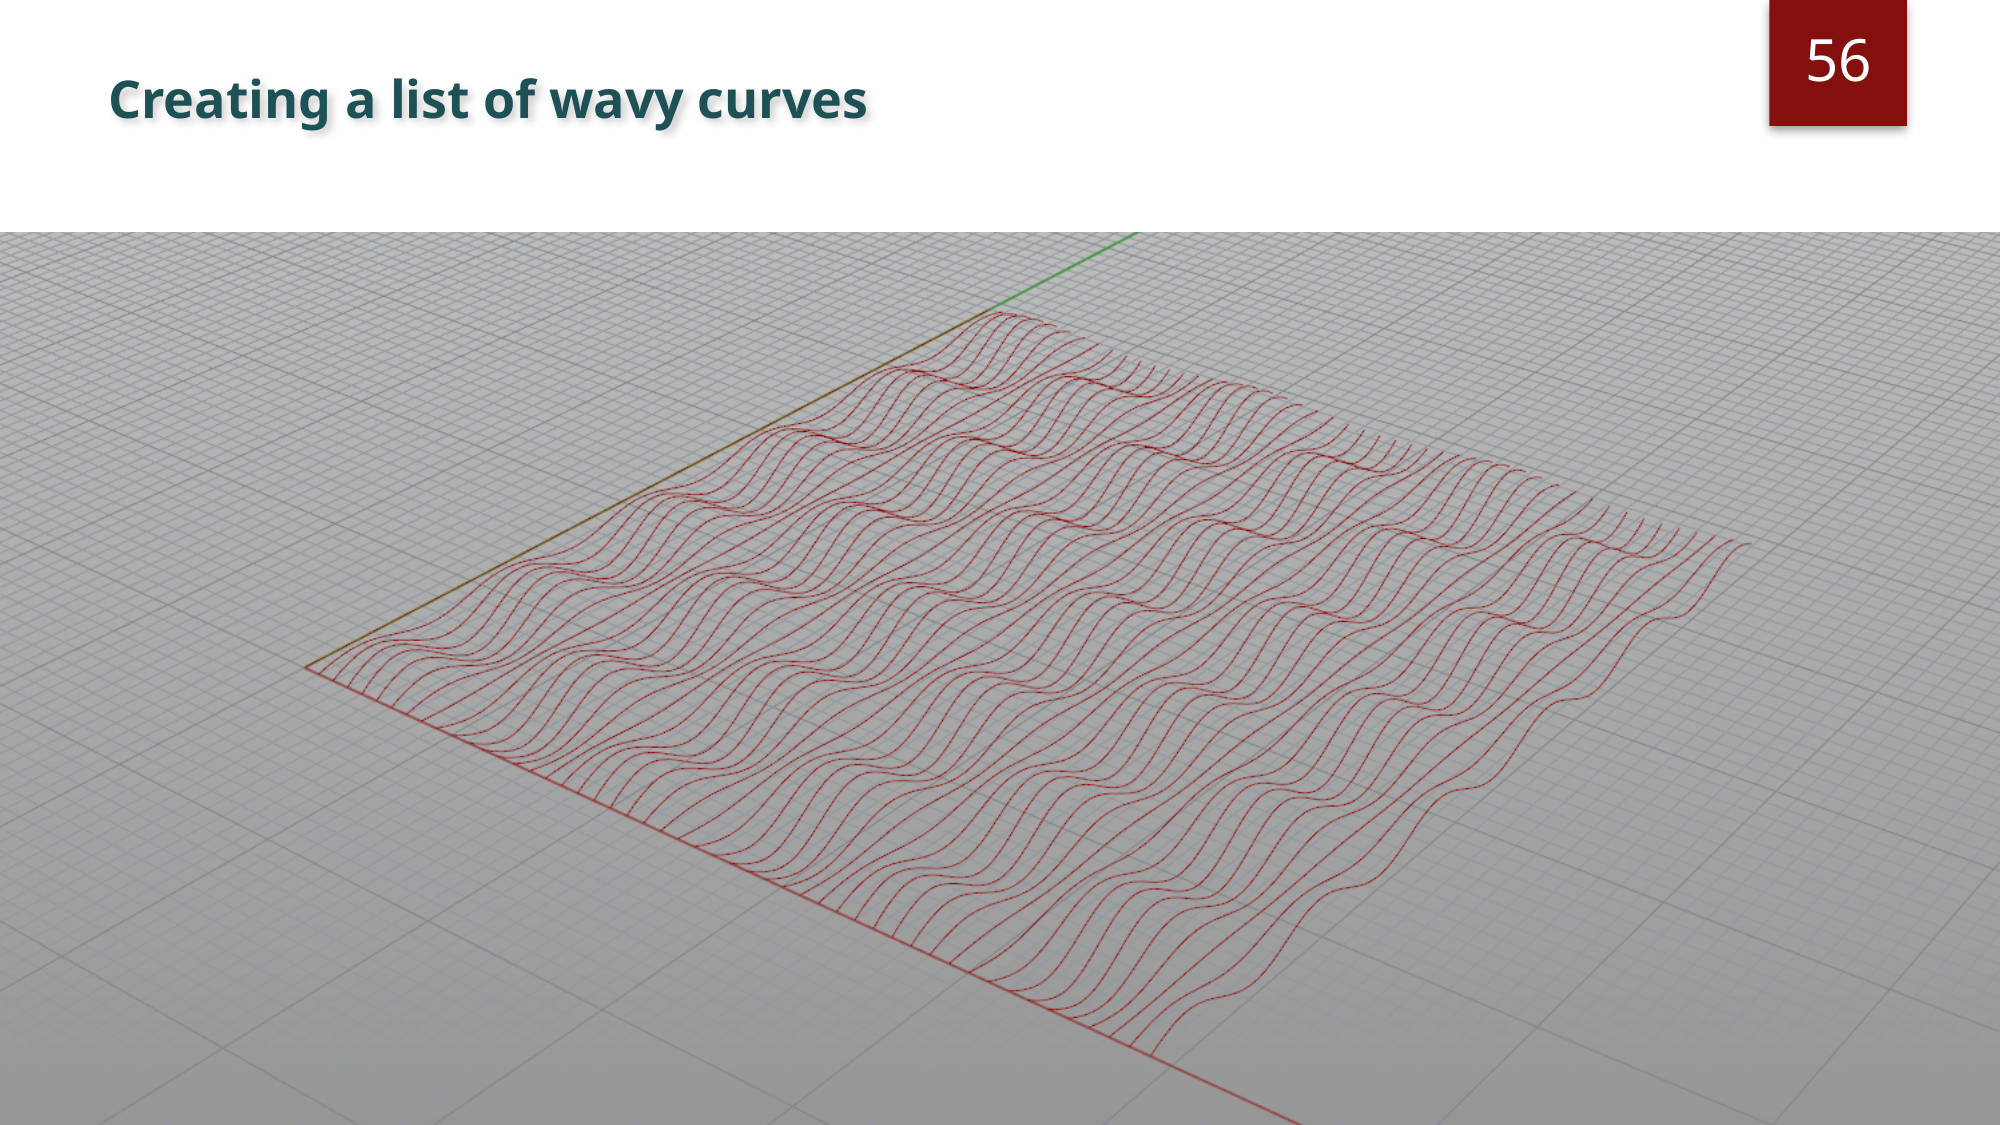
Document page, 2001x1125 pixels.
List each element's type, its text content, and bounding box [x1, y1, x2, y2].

title Creating a list of wavy curves [93, 59, 1731, 229]
picture [0, 231, 2000, 1125]
slide_number 56 [1769, 0, 1907, 126]
